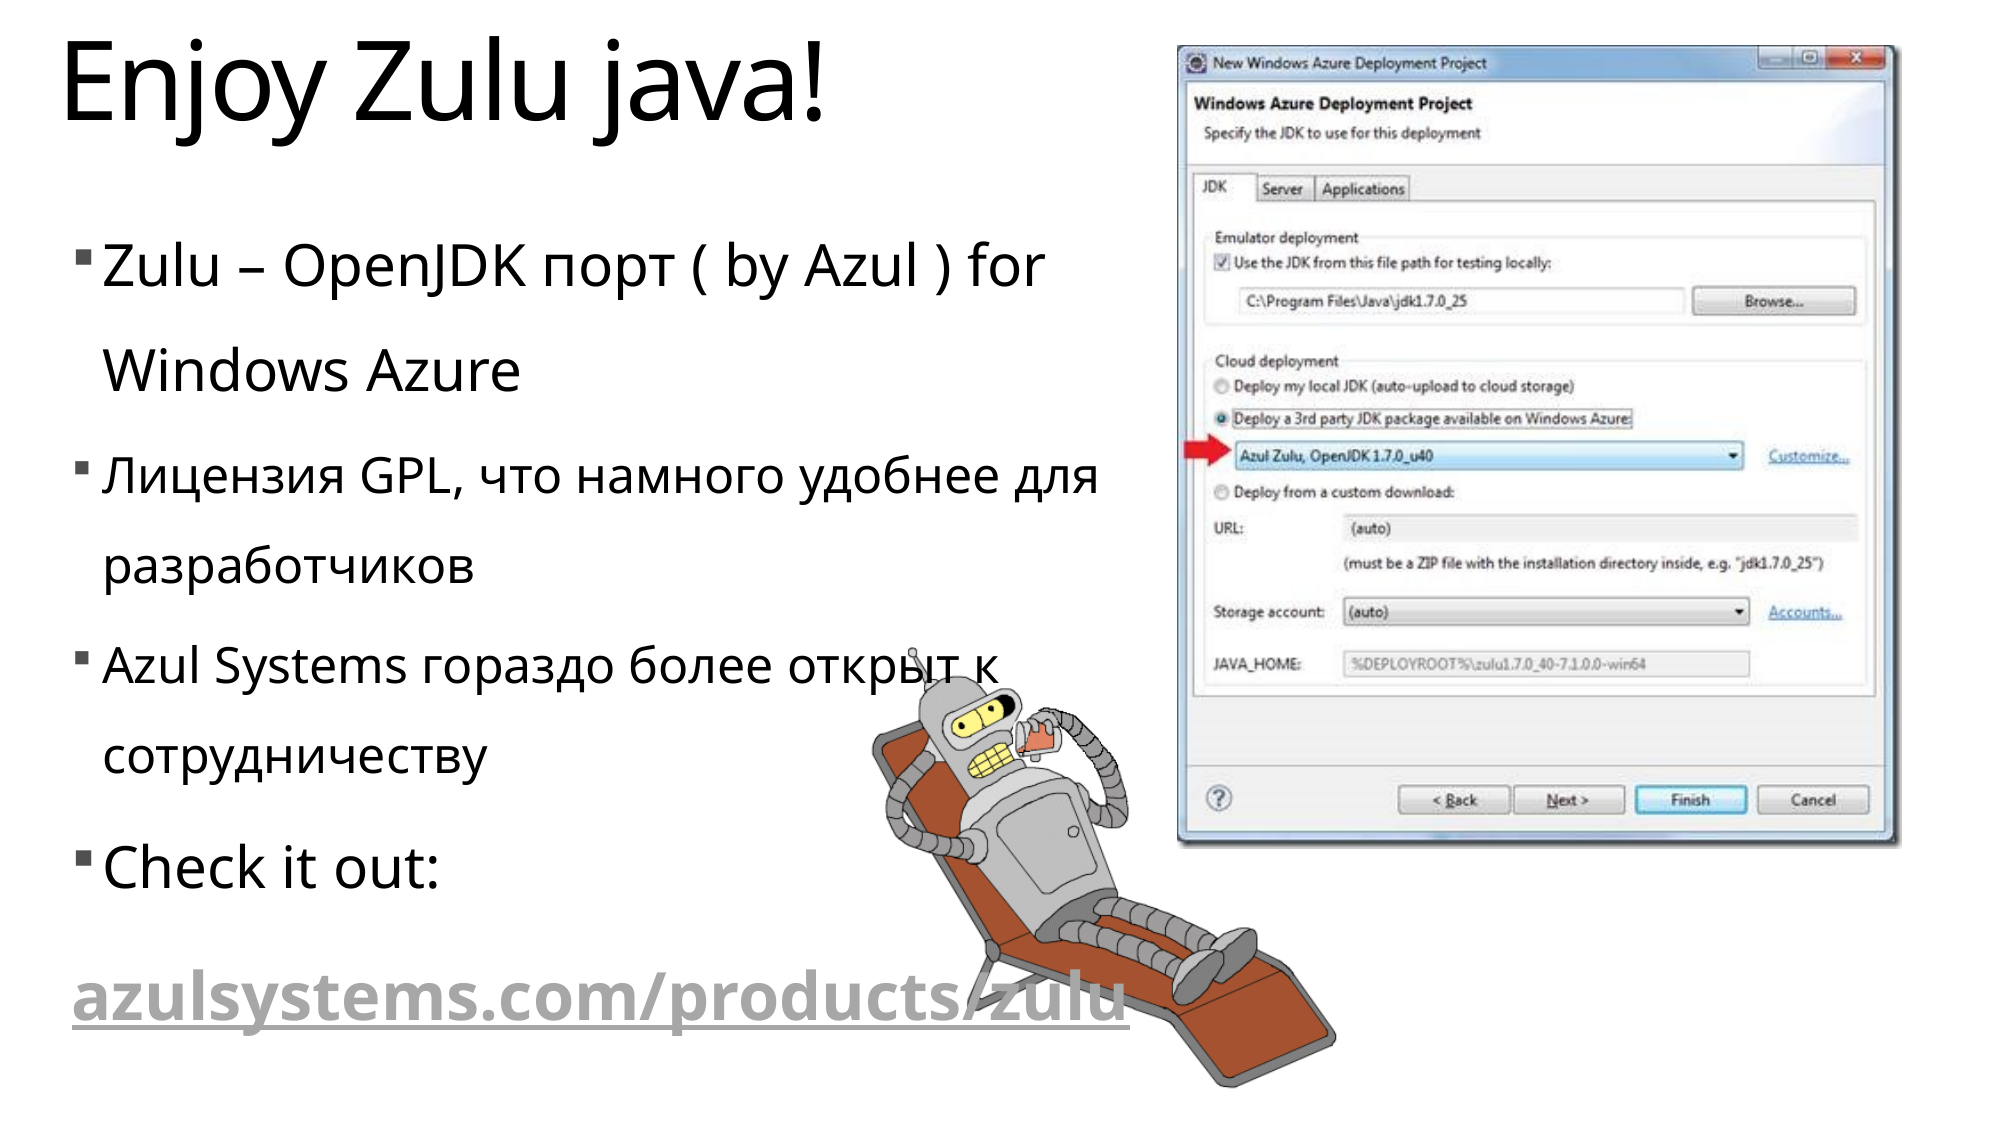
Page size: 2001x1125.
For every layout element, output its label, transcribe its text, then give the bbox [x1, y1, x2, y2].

picture [867, 45, 1902, 1095]
title Enjoy Zulu java! [33, 9, 1723, 178]
list Zulu – OpenJDK порт ( by Azul ) for Windows Azure Лицензия GPL, что намного удобнее для разработчиков Azul Systems гораздо более открыт к сотрудничеству Check it out: azulsystems.com/products/zulu [33, 178, 1176, 1094]
